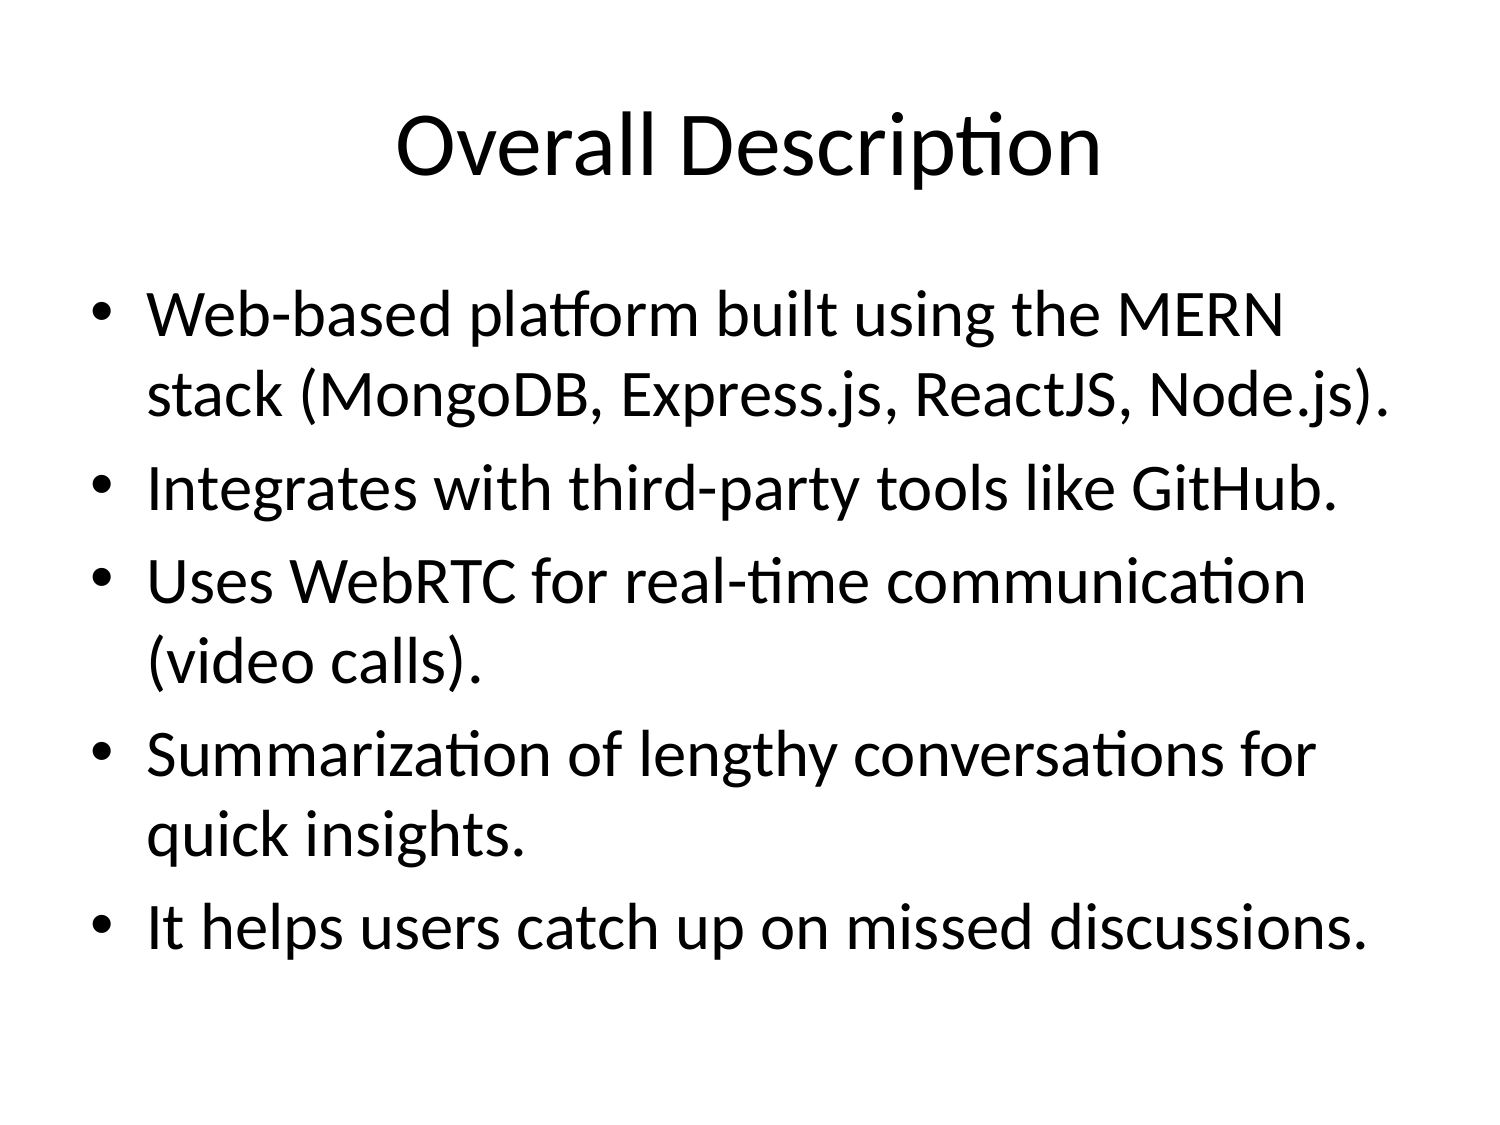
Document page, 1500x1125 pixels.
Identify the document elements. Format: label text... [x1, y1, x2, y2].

title Overall Description [75, 45, 1425, 233]
list Web-based platform built using the MERN stack (MongoDB, Express.js, ReactJS, Node.js). Integrates with third-party tools like GitHub. Uses WebRTC for real-time communication (video calls). Summarization of lengthy conversations for quick insights. It helps users catch up on missed discussions. [75, 262, 1425, 1005]
